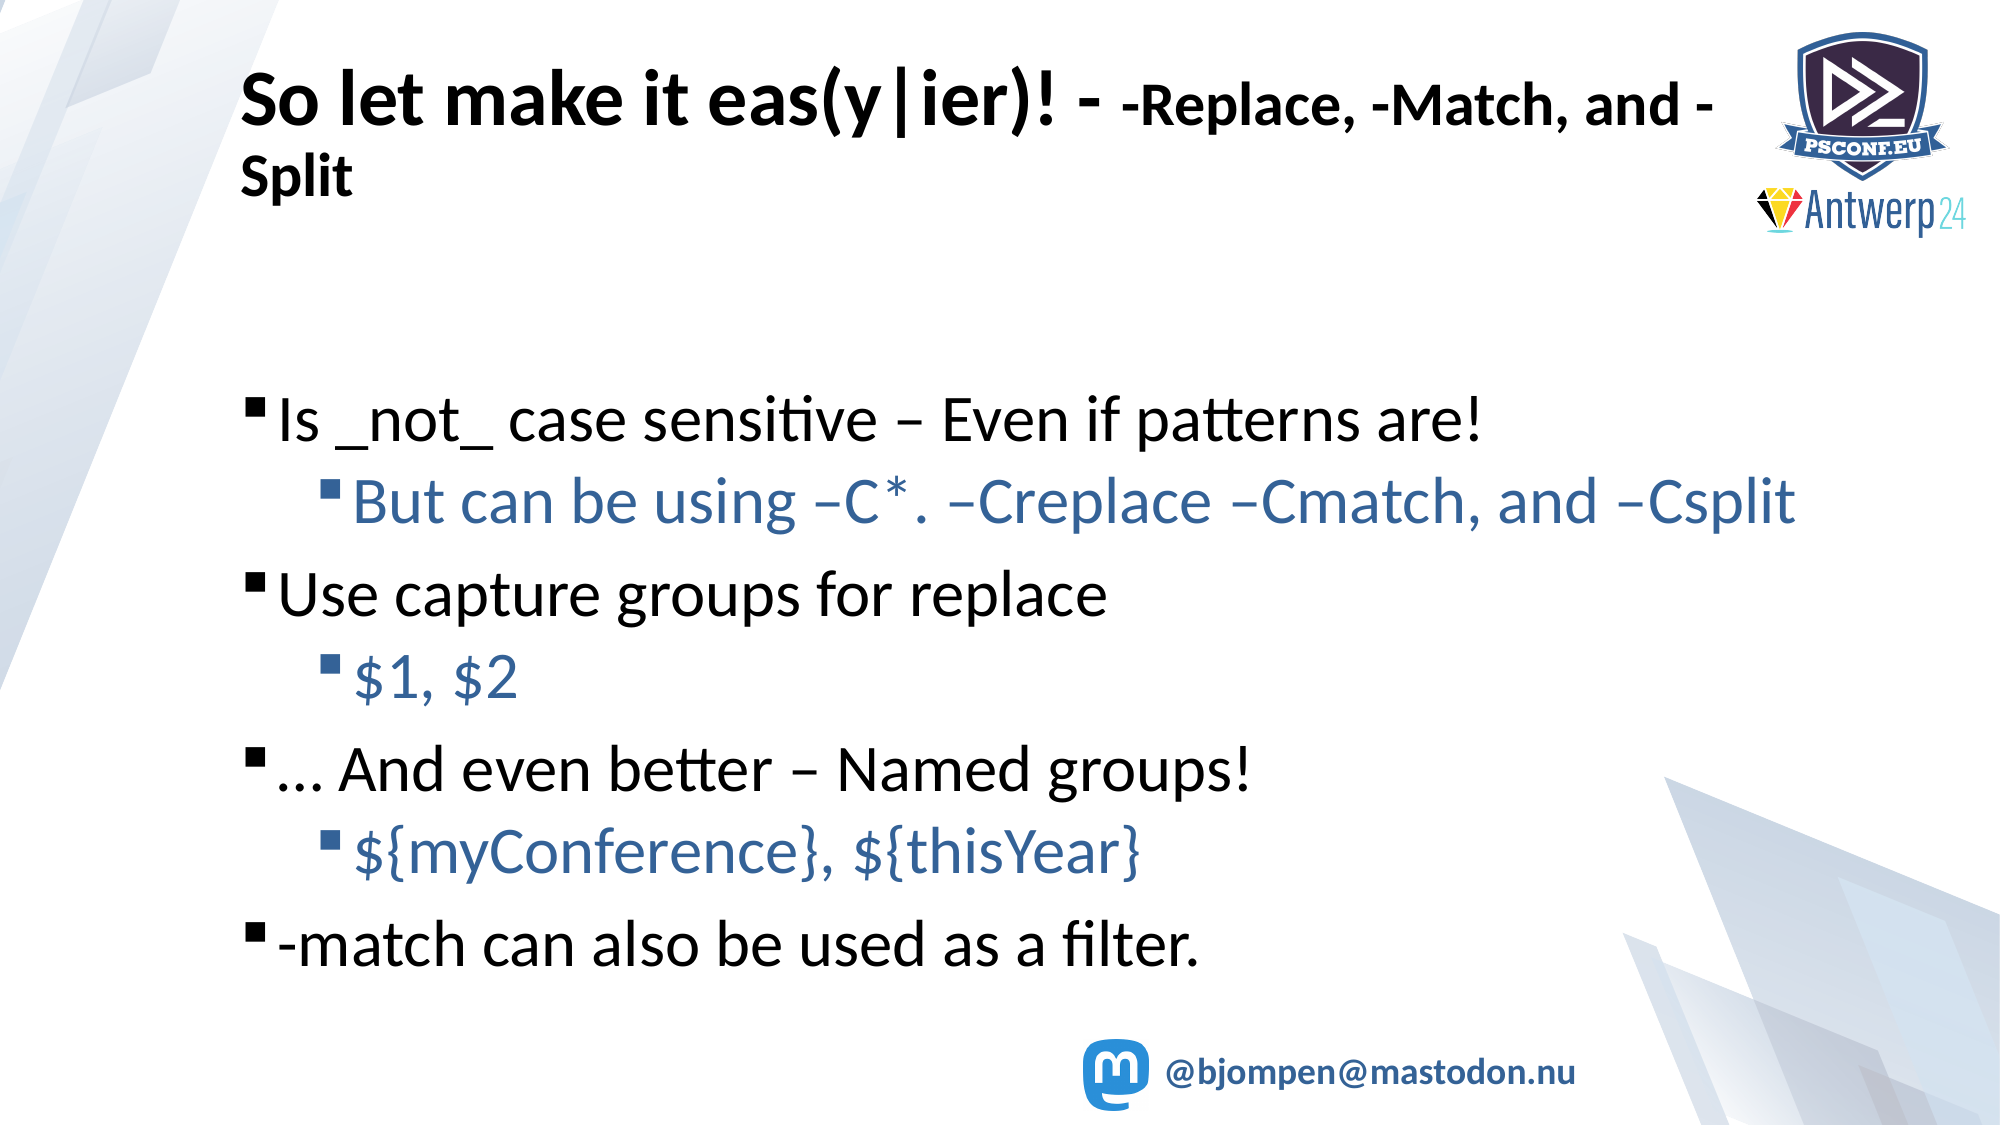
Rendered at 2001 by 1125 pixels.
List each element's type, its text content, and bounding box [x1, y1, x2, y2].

list Is _not_ case sensitive – Even if patterns are! But can be using –C*. –Creplace –Cmatch, and –Csplit Use capture groups for replace $1, $2 … And even better – Named groups! ${myConference}, ${thisYear} -match can also be used as a filter. [225, 380, 1821, 985]
title So let make it eas(y|ier)! - -Replace, -Match, and -Split [225, 48, 1784, 218]
picture [0, 0, 2000, 1125]
